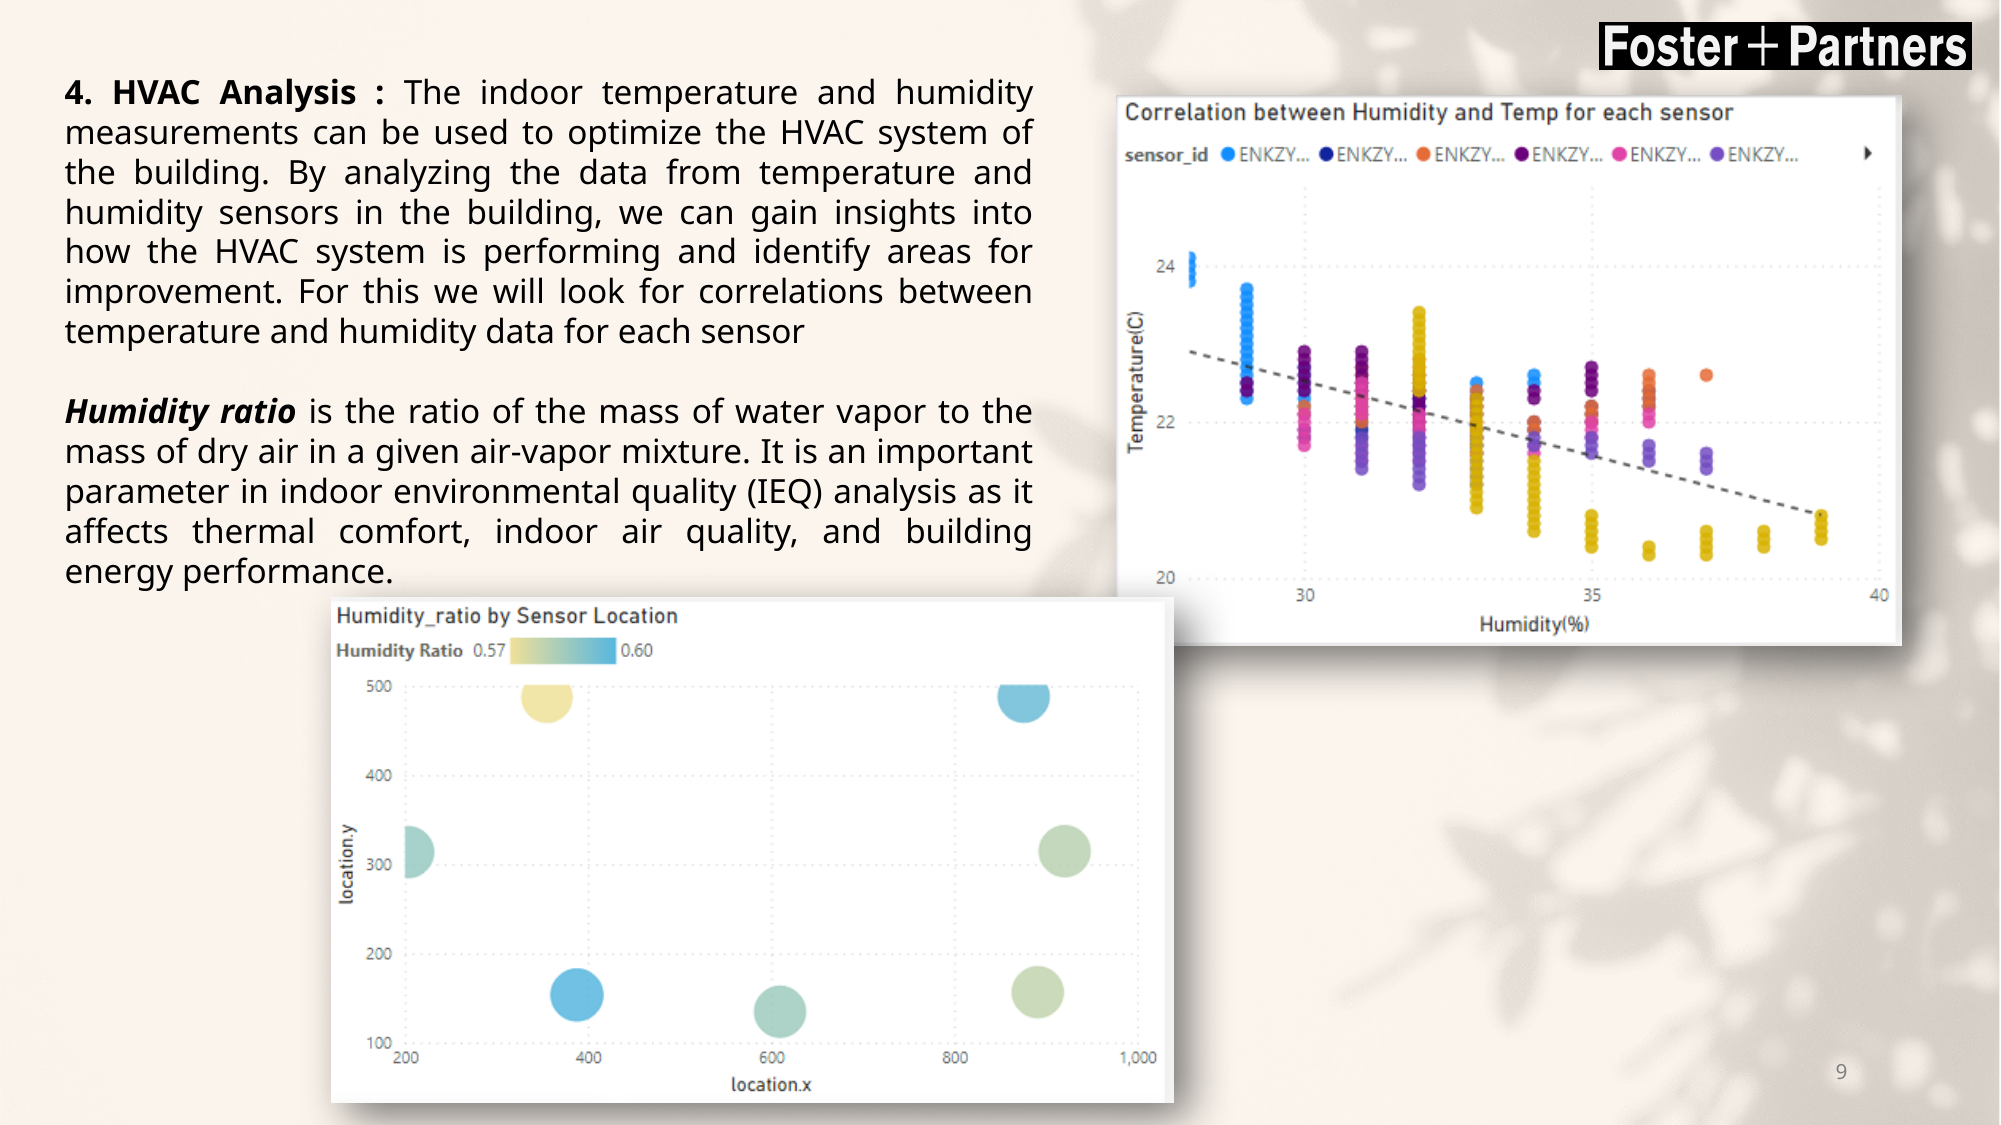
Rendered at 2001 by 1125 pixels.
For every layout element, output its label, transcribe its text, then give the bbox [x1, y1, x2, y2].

picture [0, 0, 2000, 1125]
slide_number 9 [1412, 1042, 1863, 1103]
text_box 4. HVAC Analysis : The indoor temperature and humidity measurements can be used to optimize the HVAC system of the building. By analyzing the data from temperature and humidity sensors in the building, we can gain insights into how the HVAC system is performing and identify areas for improvement. For this we will look for correlations between temperature and humidity data for each sensor Humidity ratio is the ratio of the mass of water vapor to the mass of dry air in a given air-vapor mixture. It is an important parameter in indoor environmental quality (IEQ) analysis as it affects thermal comfort, indoor air quality, and building energy performance. [49, 23, 1050, 598]
